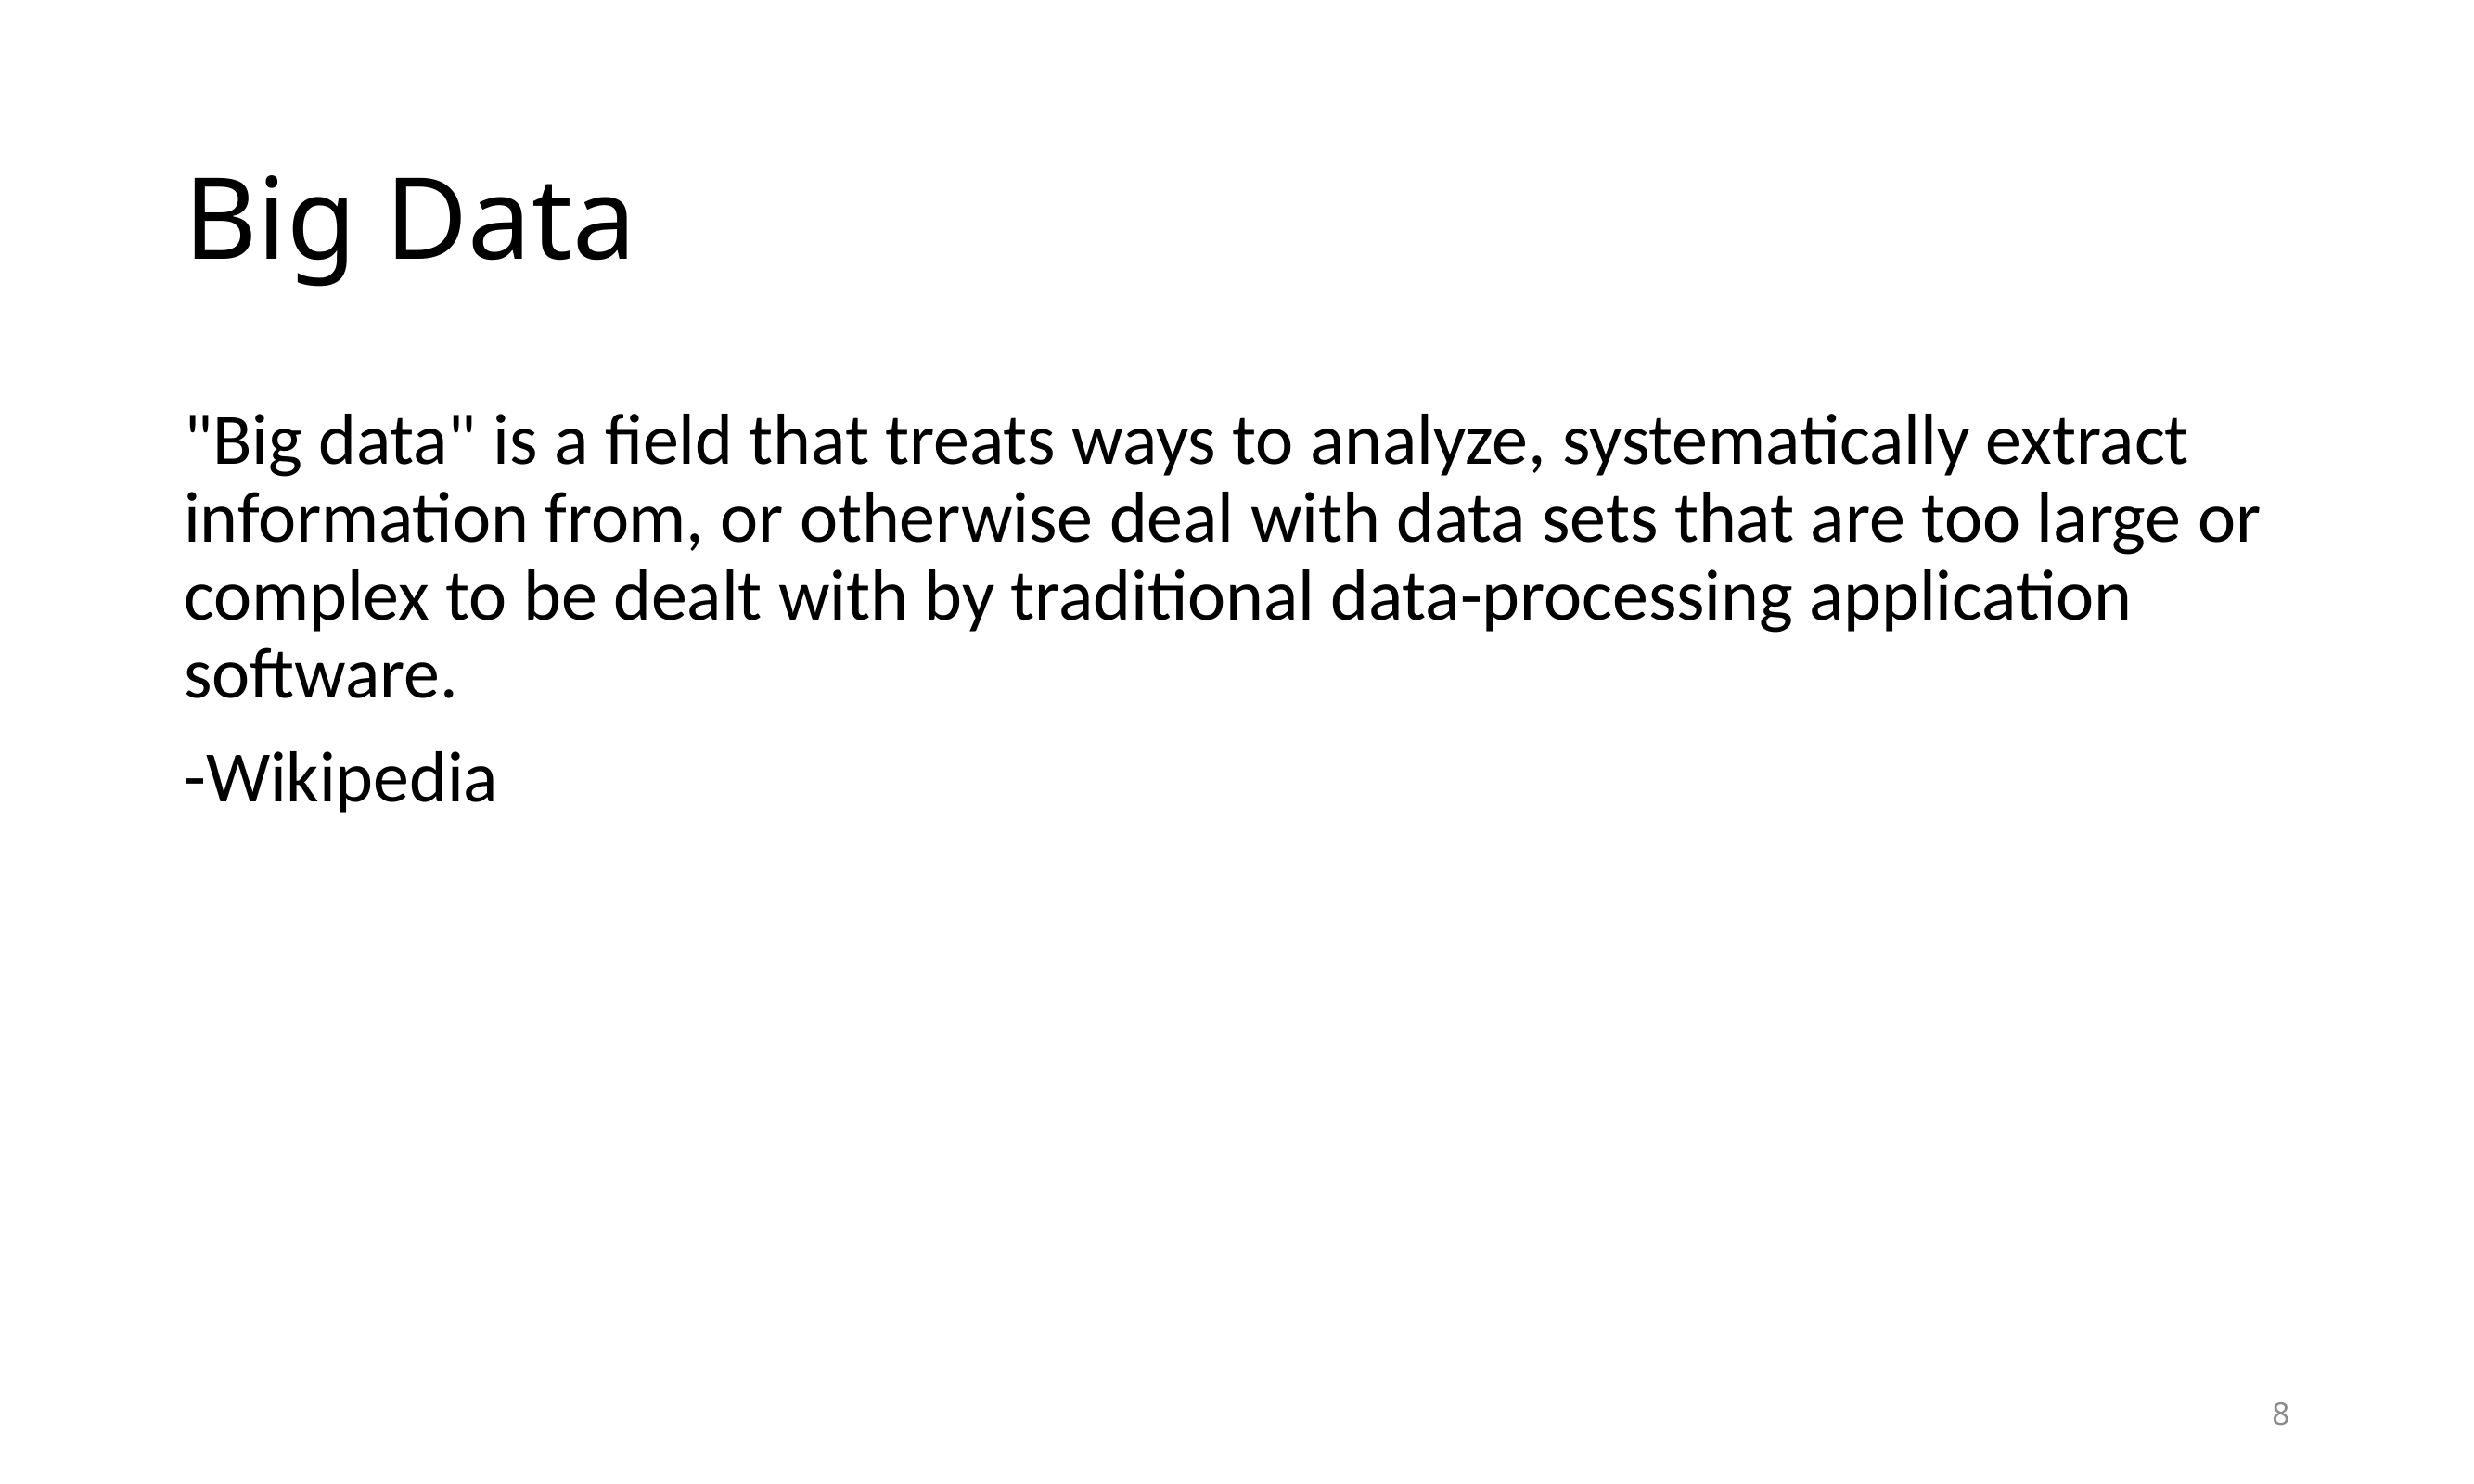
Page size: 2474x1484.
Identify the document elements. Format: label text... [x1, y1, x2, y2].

slide_number 8 [1747, 1375, 2304, 1455]
title Big Data [170, 79, 2304, 366]
list "Big data" is a field that treats ways to analyze, systematically extract information from, or otherwise deal with data sets that are too large or complex to be dealt with by traditional data-processing application software. -Wikipedia [170, 394, 2304, 1337]
